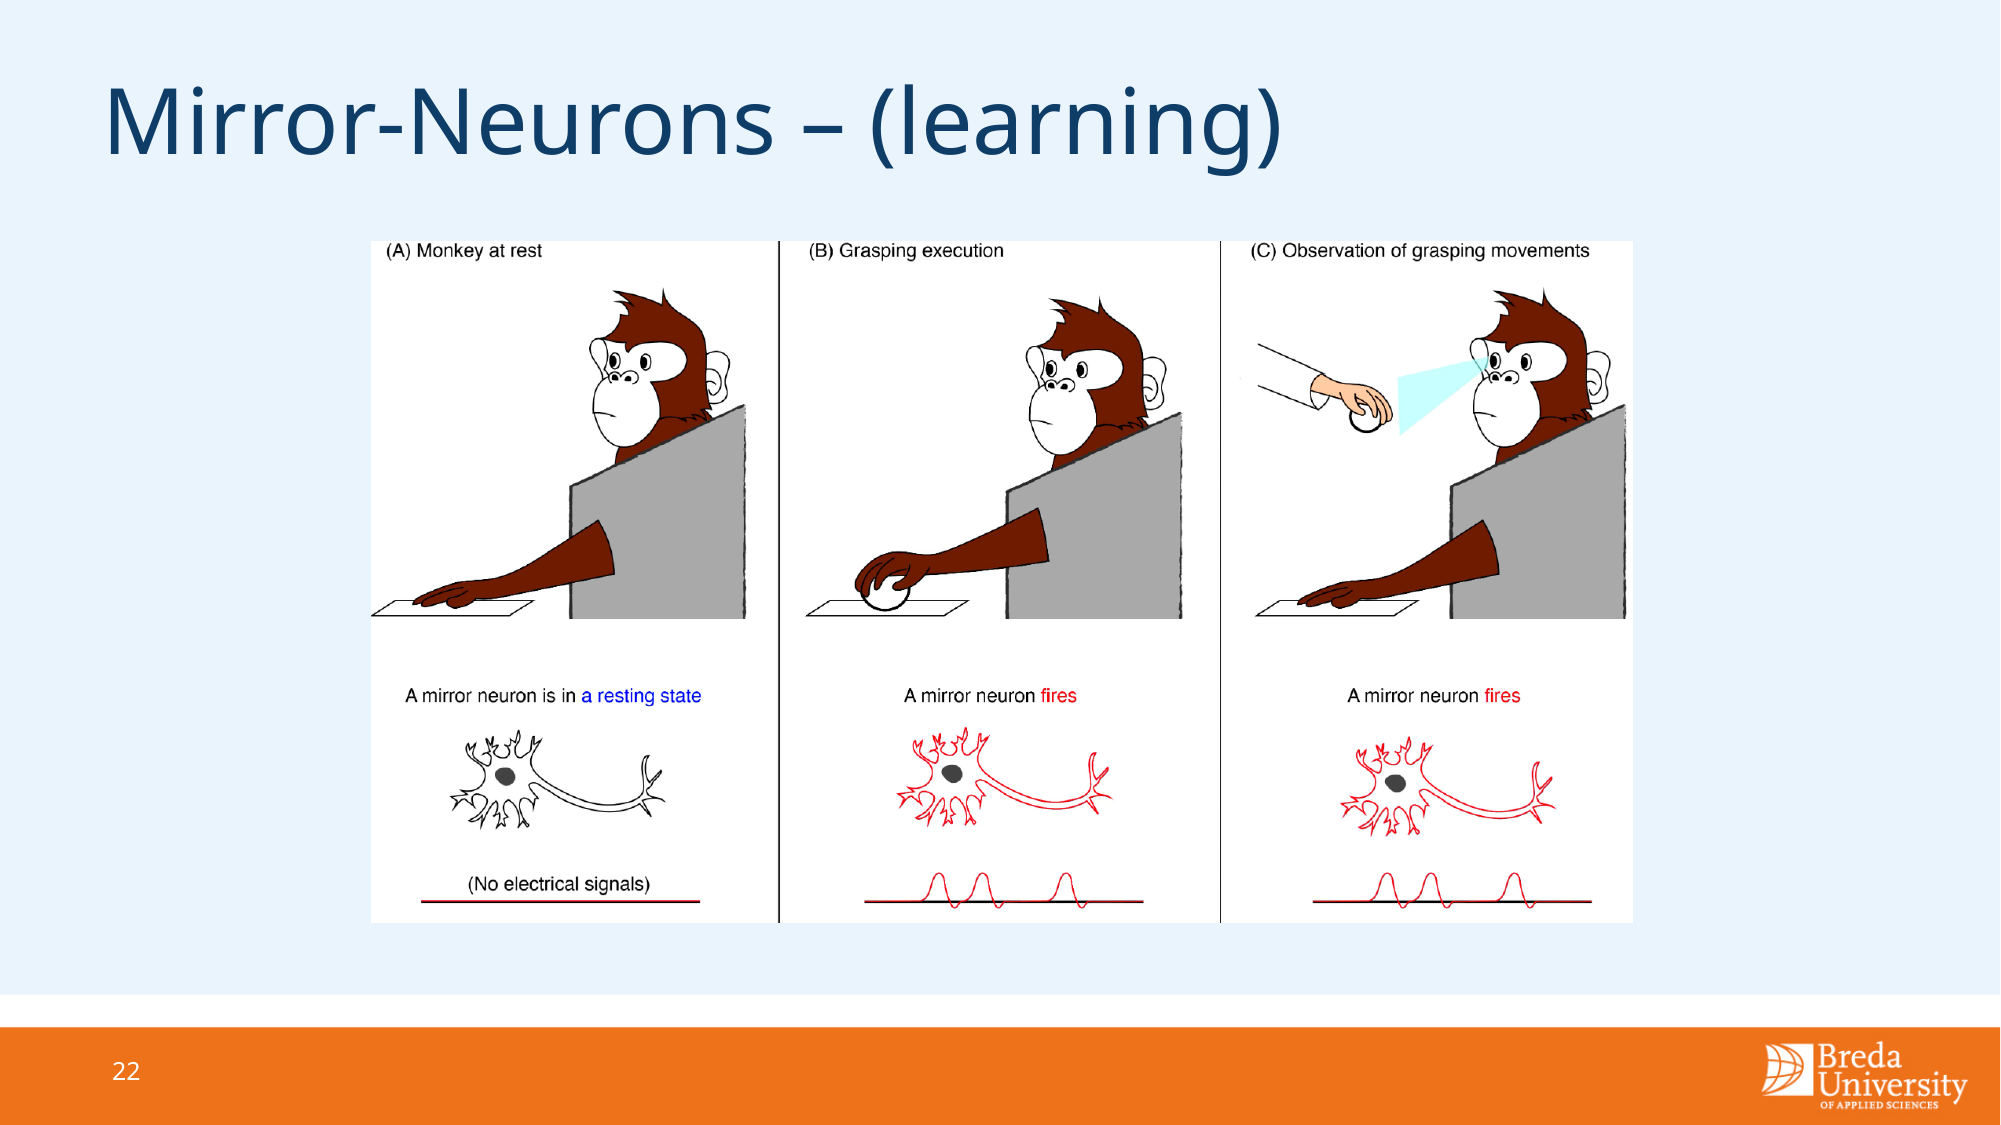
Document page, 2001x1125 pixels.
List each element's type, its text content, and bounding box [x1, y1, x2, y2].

slide_number 22 [97, 1042, 198, 1103]
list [371, 241, 1633, 923]
picture [0, 0, 2001, 1125]
title Mirror-Neurons – (learning) [88, 67, 1917, 210]
